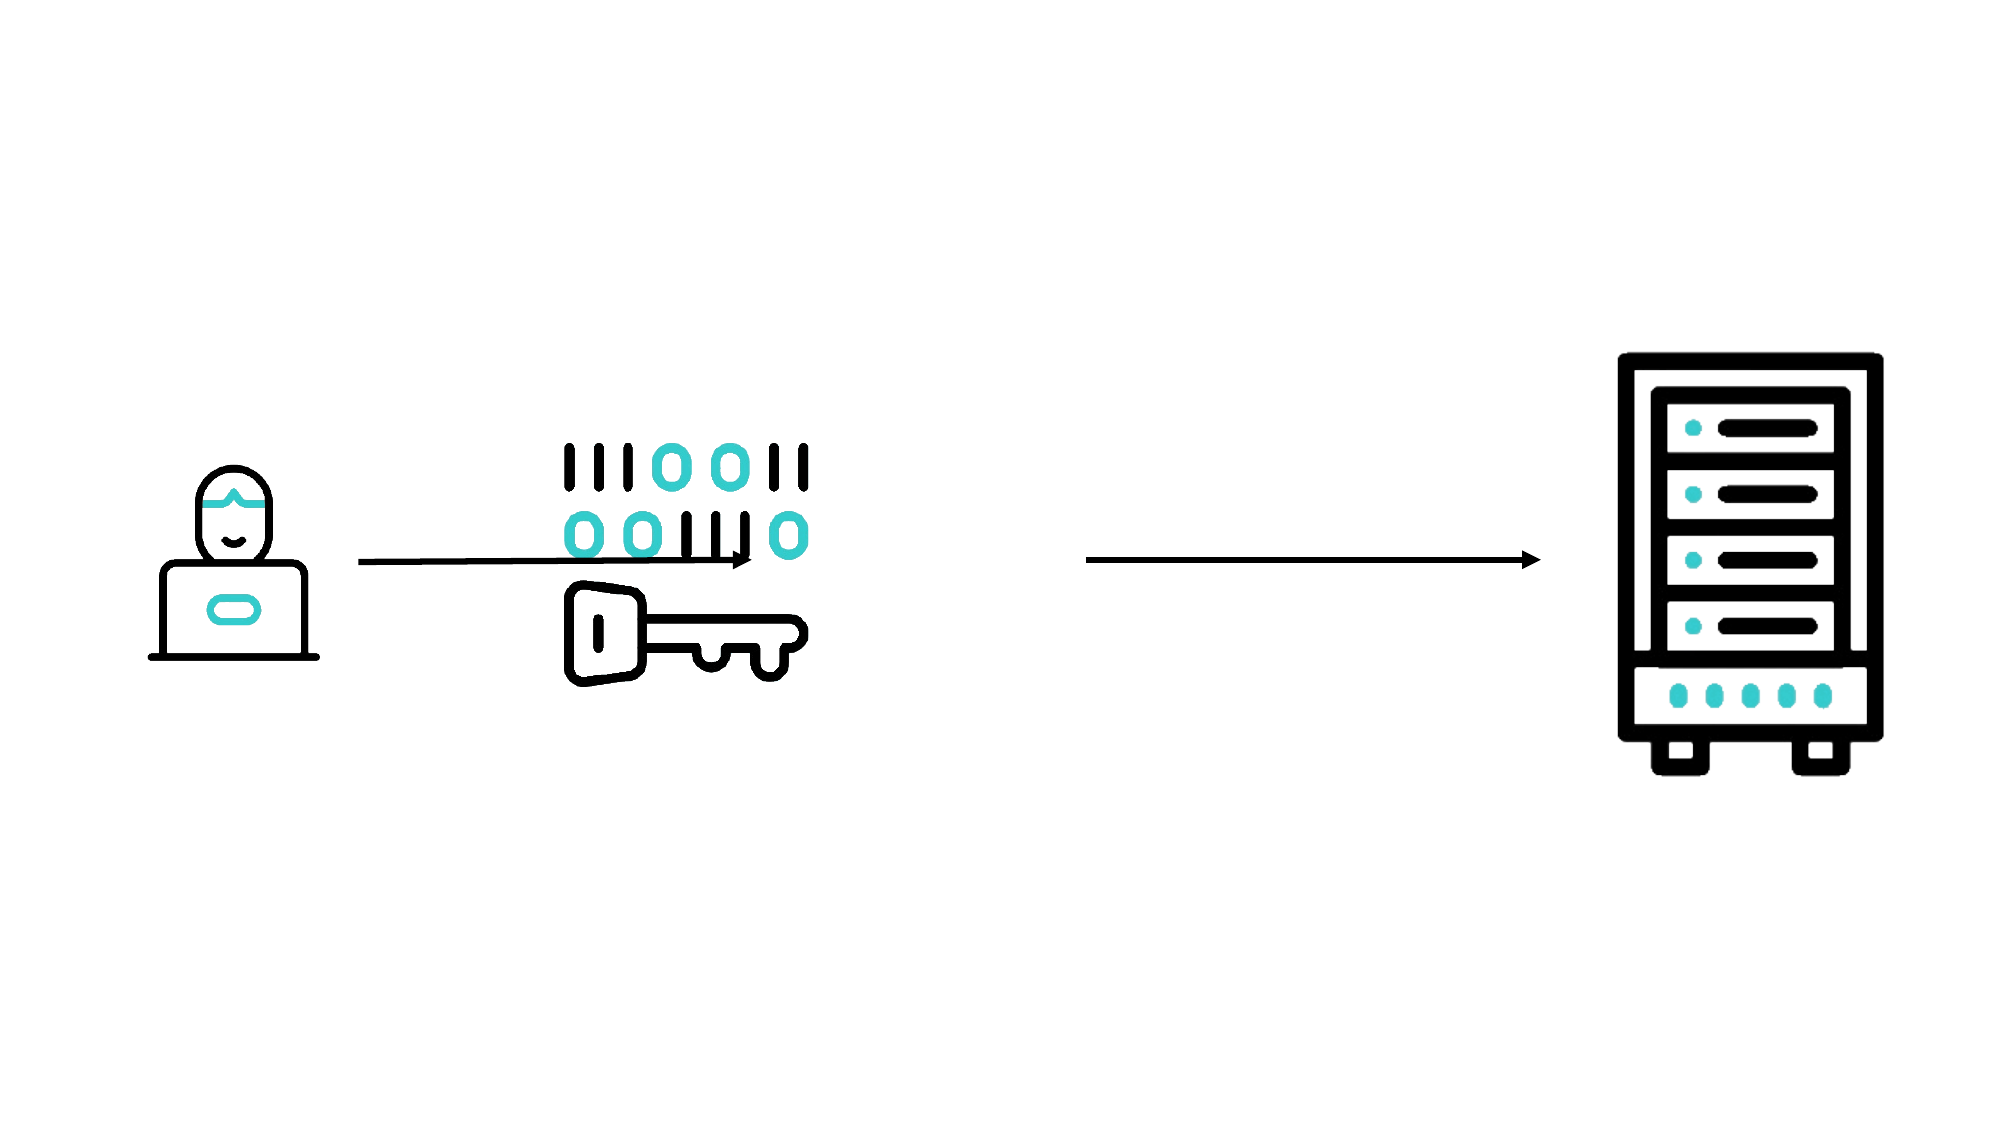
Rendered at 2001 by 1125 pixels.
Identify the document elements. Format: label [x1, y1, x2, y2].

picture [529, 408, 843, 721]
picture [1469, 283, 2000, 846]
text_box [359, 559, 752, 563]
picture [107, 437, 359, 688]
